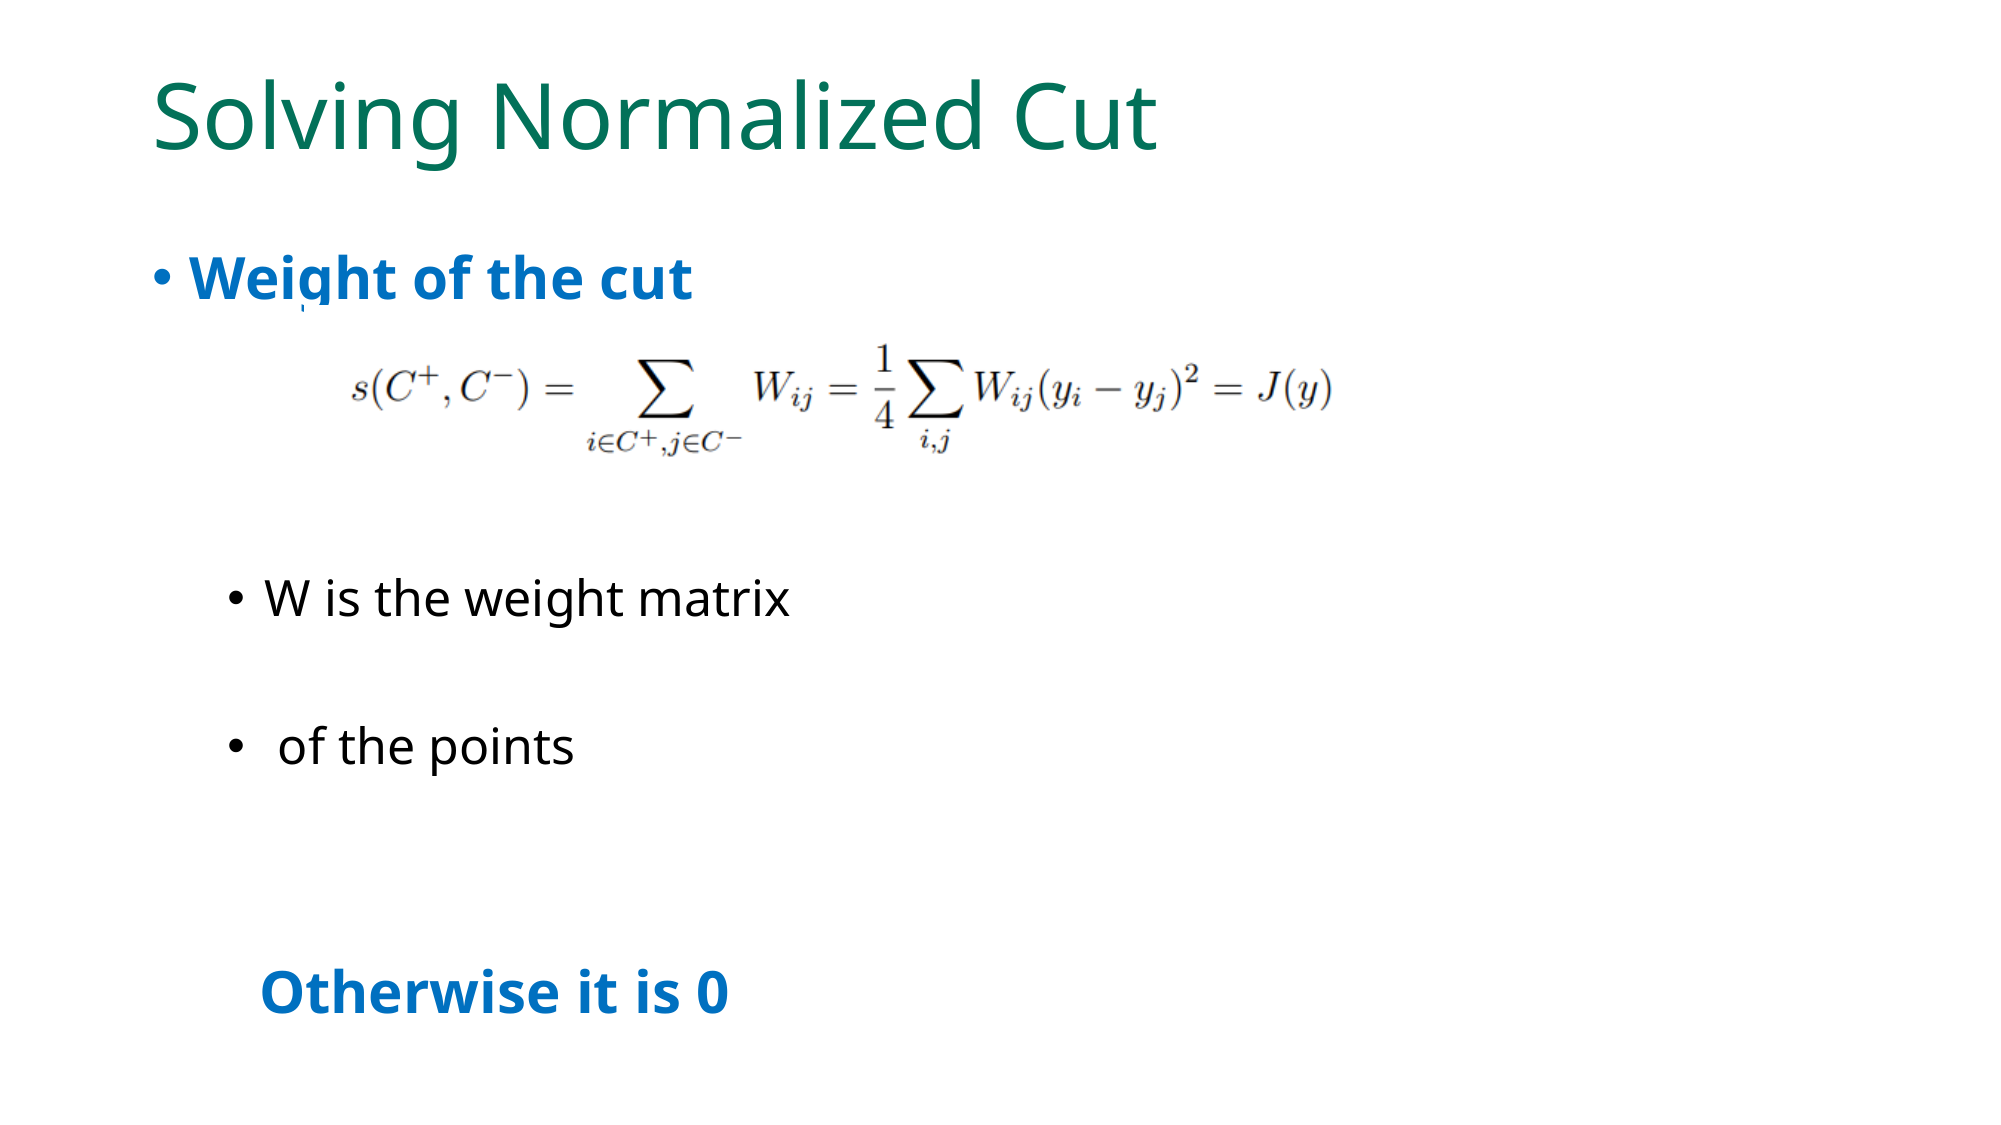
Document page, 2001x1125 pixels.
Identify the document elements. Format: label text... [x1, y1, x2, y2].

picture [304, 305, 1397, 485]
title Solving Normalized Cut [137, 59, 1863, 180]
